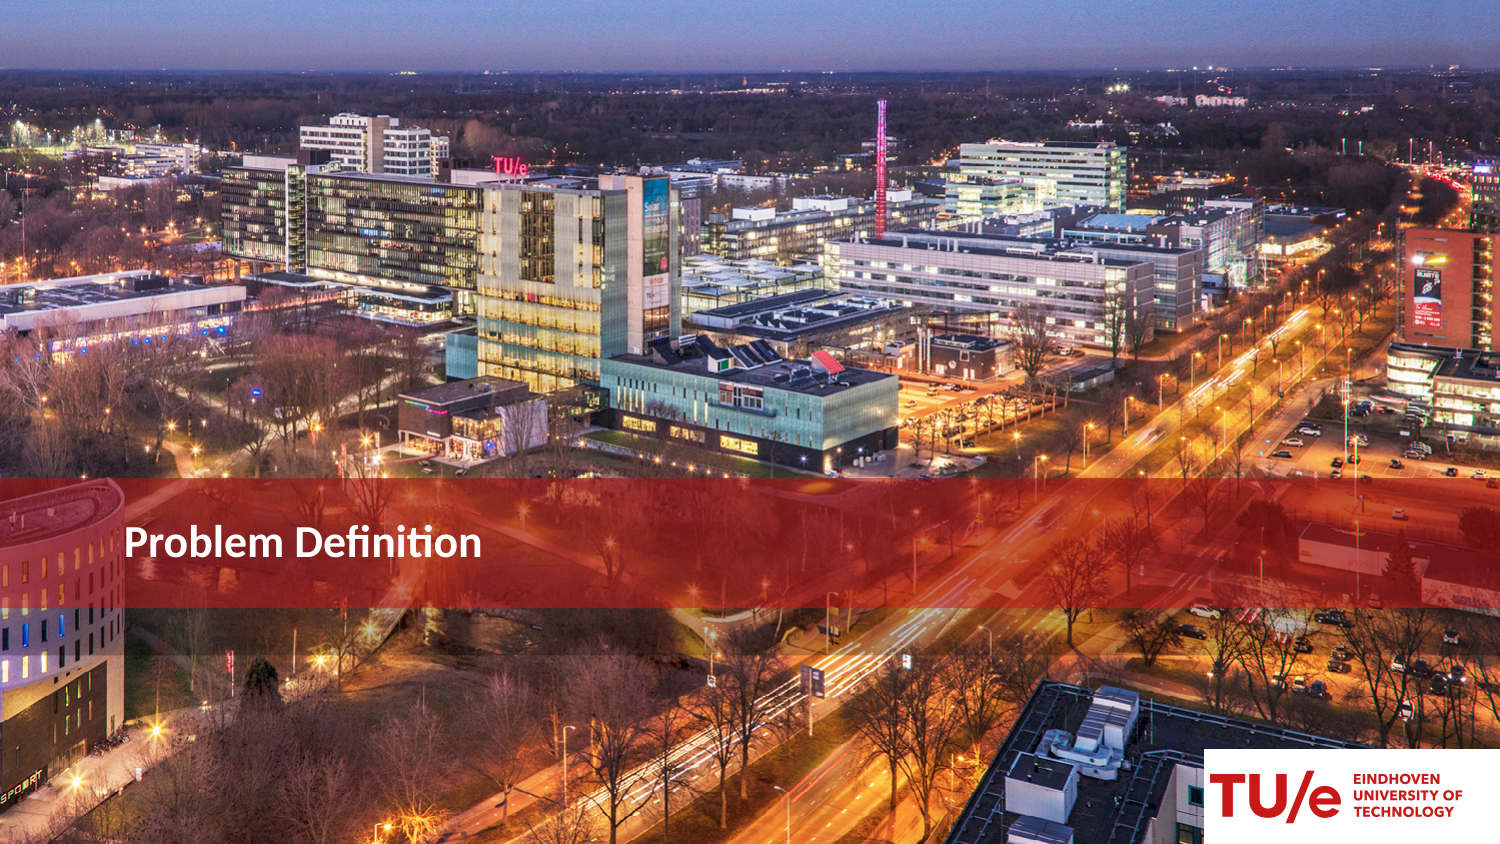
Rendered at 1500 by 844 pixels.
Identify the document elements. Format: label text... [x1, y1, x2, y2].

picture [0, 609, 1500, 844]
title Problem Definition [0, 478, 1500, 609]
picture [0, 0, 1500, 478]
